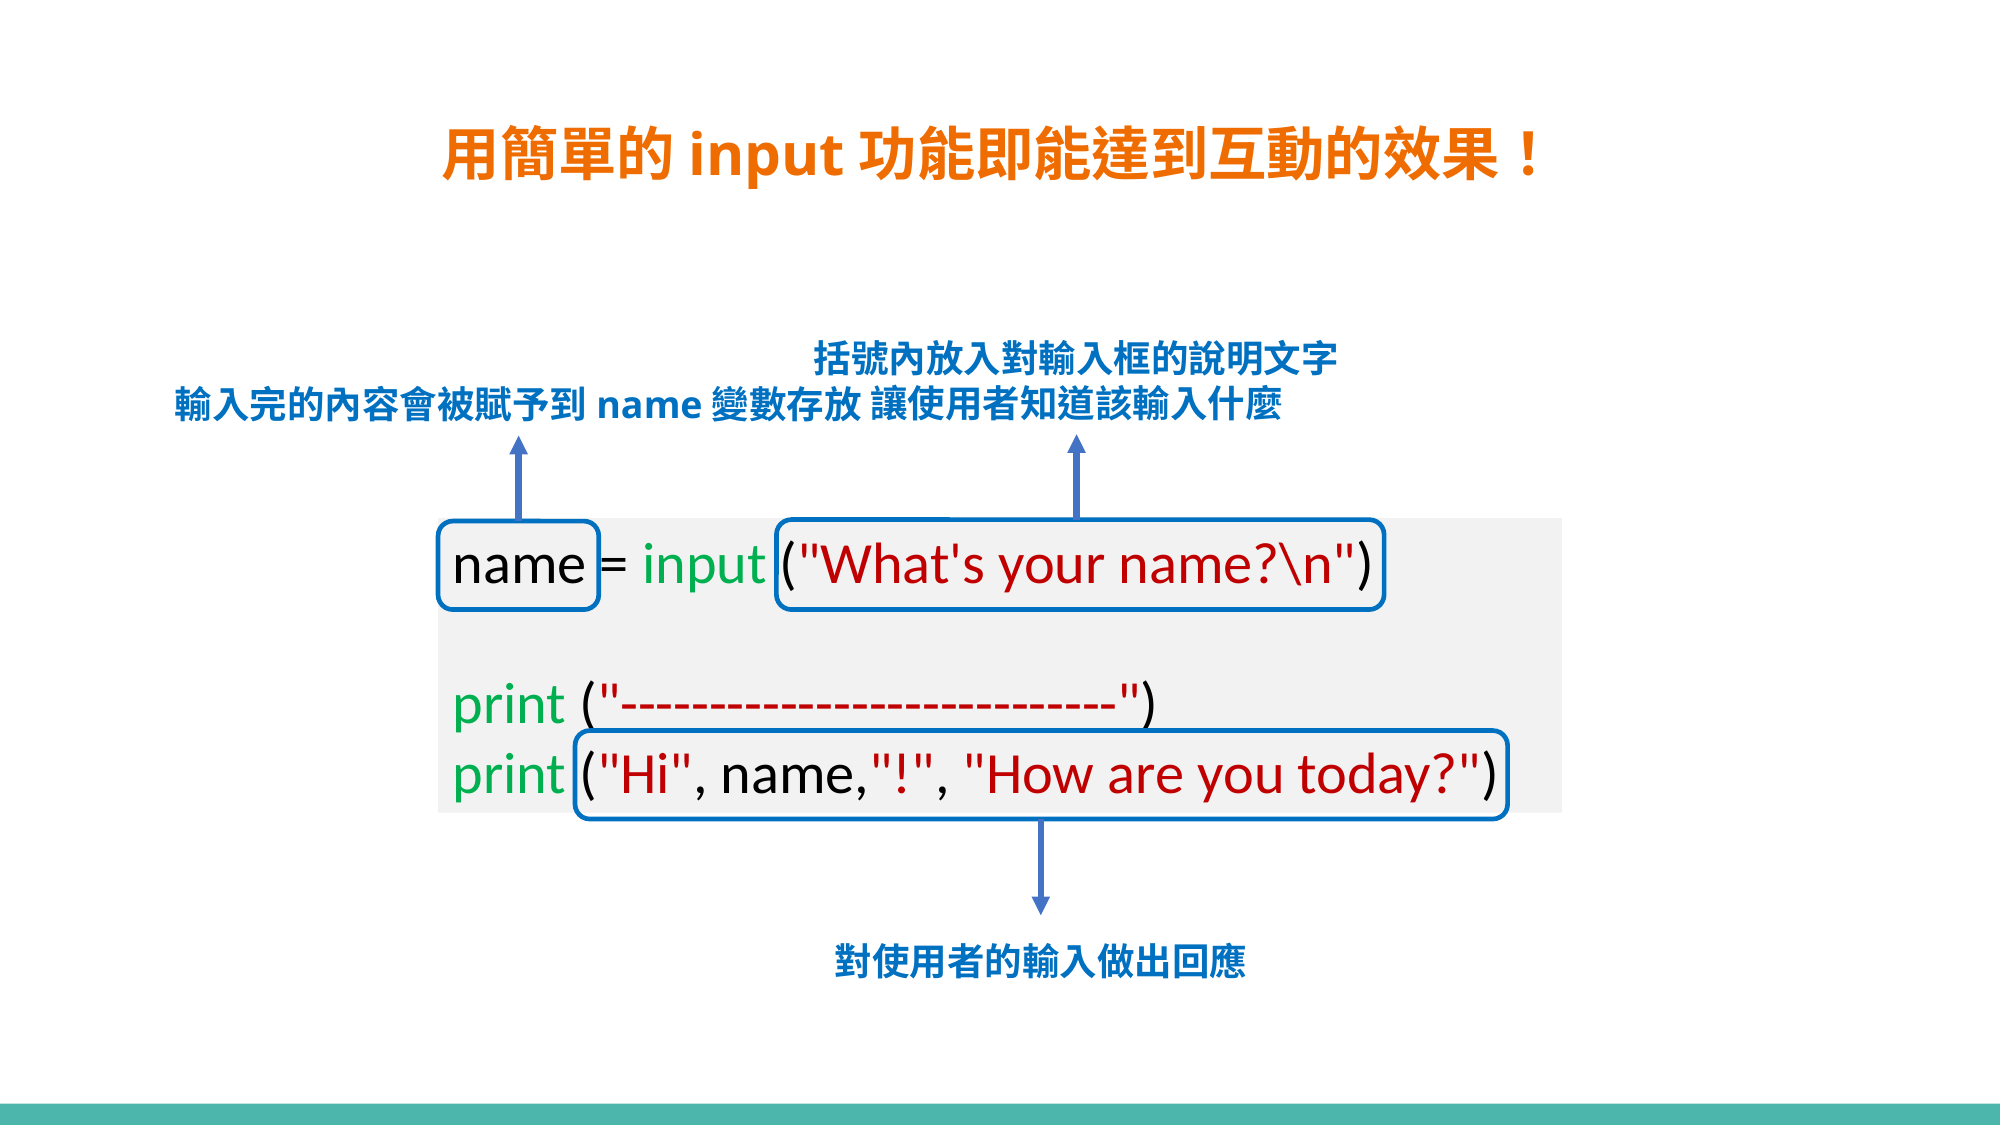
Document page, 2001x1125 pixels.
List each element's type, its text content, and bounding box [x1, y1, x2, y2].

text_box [437, 435, 599, 610]
text_box 輸入完的內容會被賦予到name變數存放 [160, 373, 877, 433]
text_box name = input ("What's your name?\n") print ("----------------------------") print ("Hi", name,"!", "How are you today?") [438, 518, 1562, 813]
text_box 對使用者的輸入做出回應 [819, 930, 1262, 991]
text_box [574, 730, 1508, 916]
text_box 括號內放入對輸入框的說明文字 讓使用者知道該輸入什麼 [799, 328, 1354, 432]
title 用簡單的input功能即能達到互動的效果！ [68, 97, 1932, 252]
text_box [776, 433, 1385, 610]
